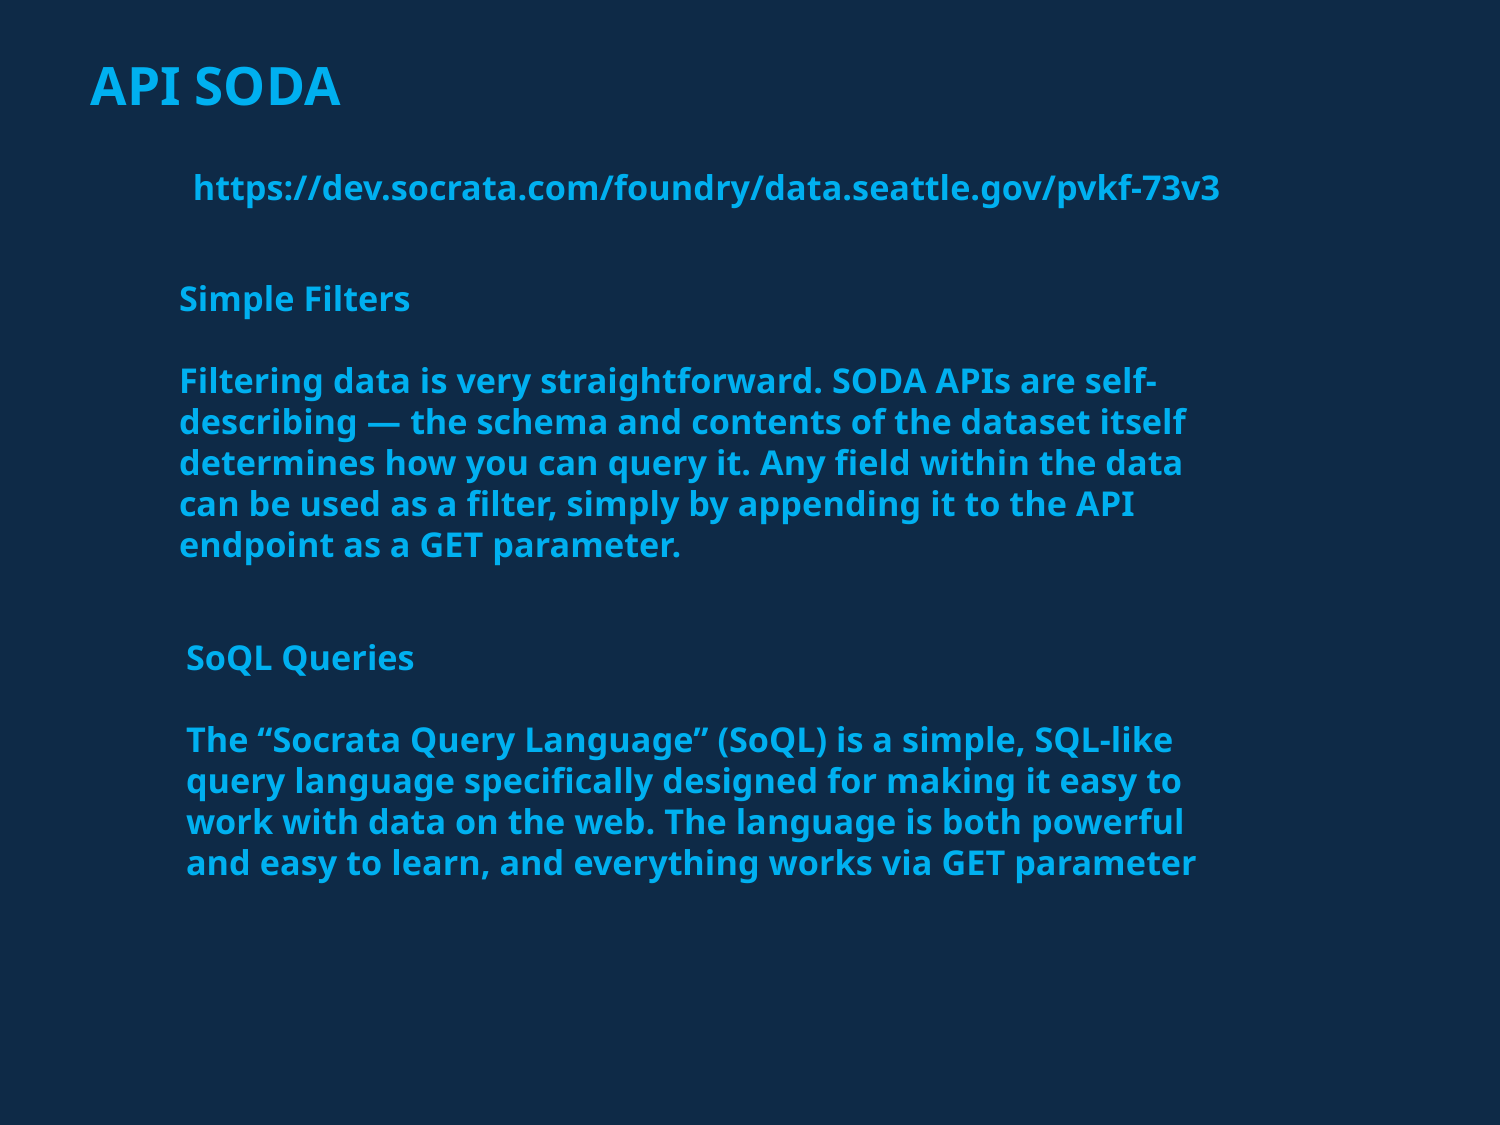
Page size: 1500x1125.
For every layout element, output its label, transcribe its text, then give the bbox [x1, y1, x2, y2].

text_box https://dev.socrata.com/foundry/data.seattle.gov/pvkf-73v3 [178, 158, 1252, 214]
text_box SoQL Queries The “Socrata Query Language” (SoQL) is a simple, SQL-like query language specifically designed for making it easy to work with data on the web. The language is both powerful and easy to learn, and everything works via GET parameter [171, 628, 1252, 890]
text_box API SODA [76, 45, 1421, 96]
text_box Simple Filters Filtering data is very straightforward. SODA APIs are self-describing — the schema and contents of the dataset itself determines how you can query it. Any field within the data can be used as a filter, simply by appending it to the API endpoint as a GET parameter. [164, 270, 1252, 573]
